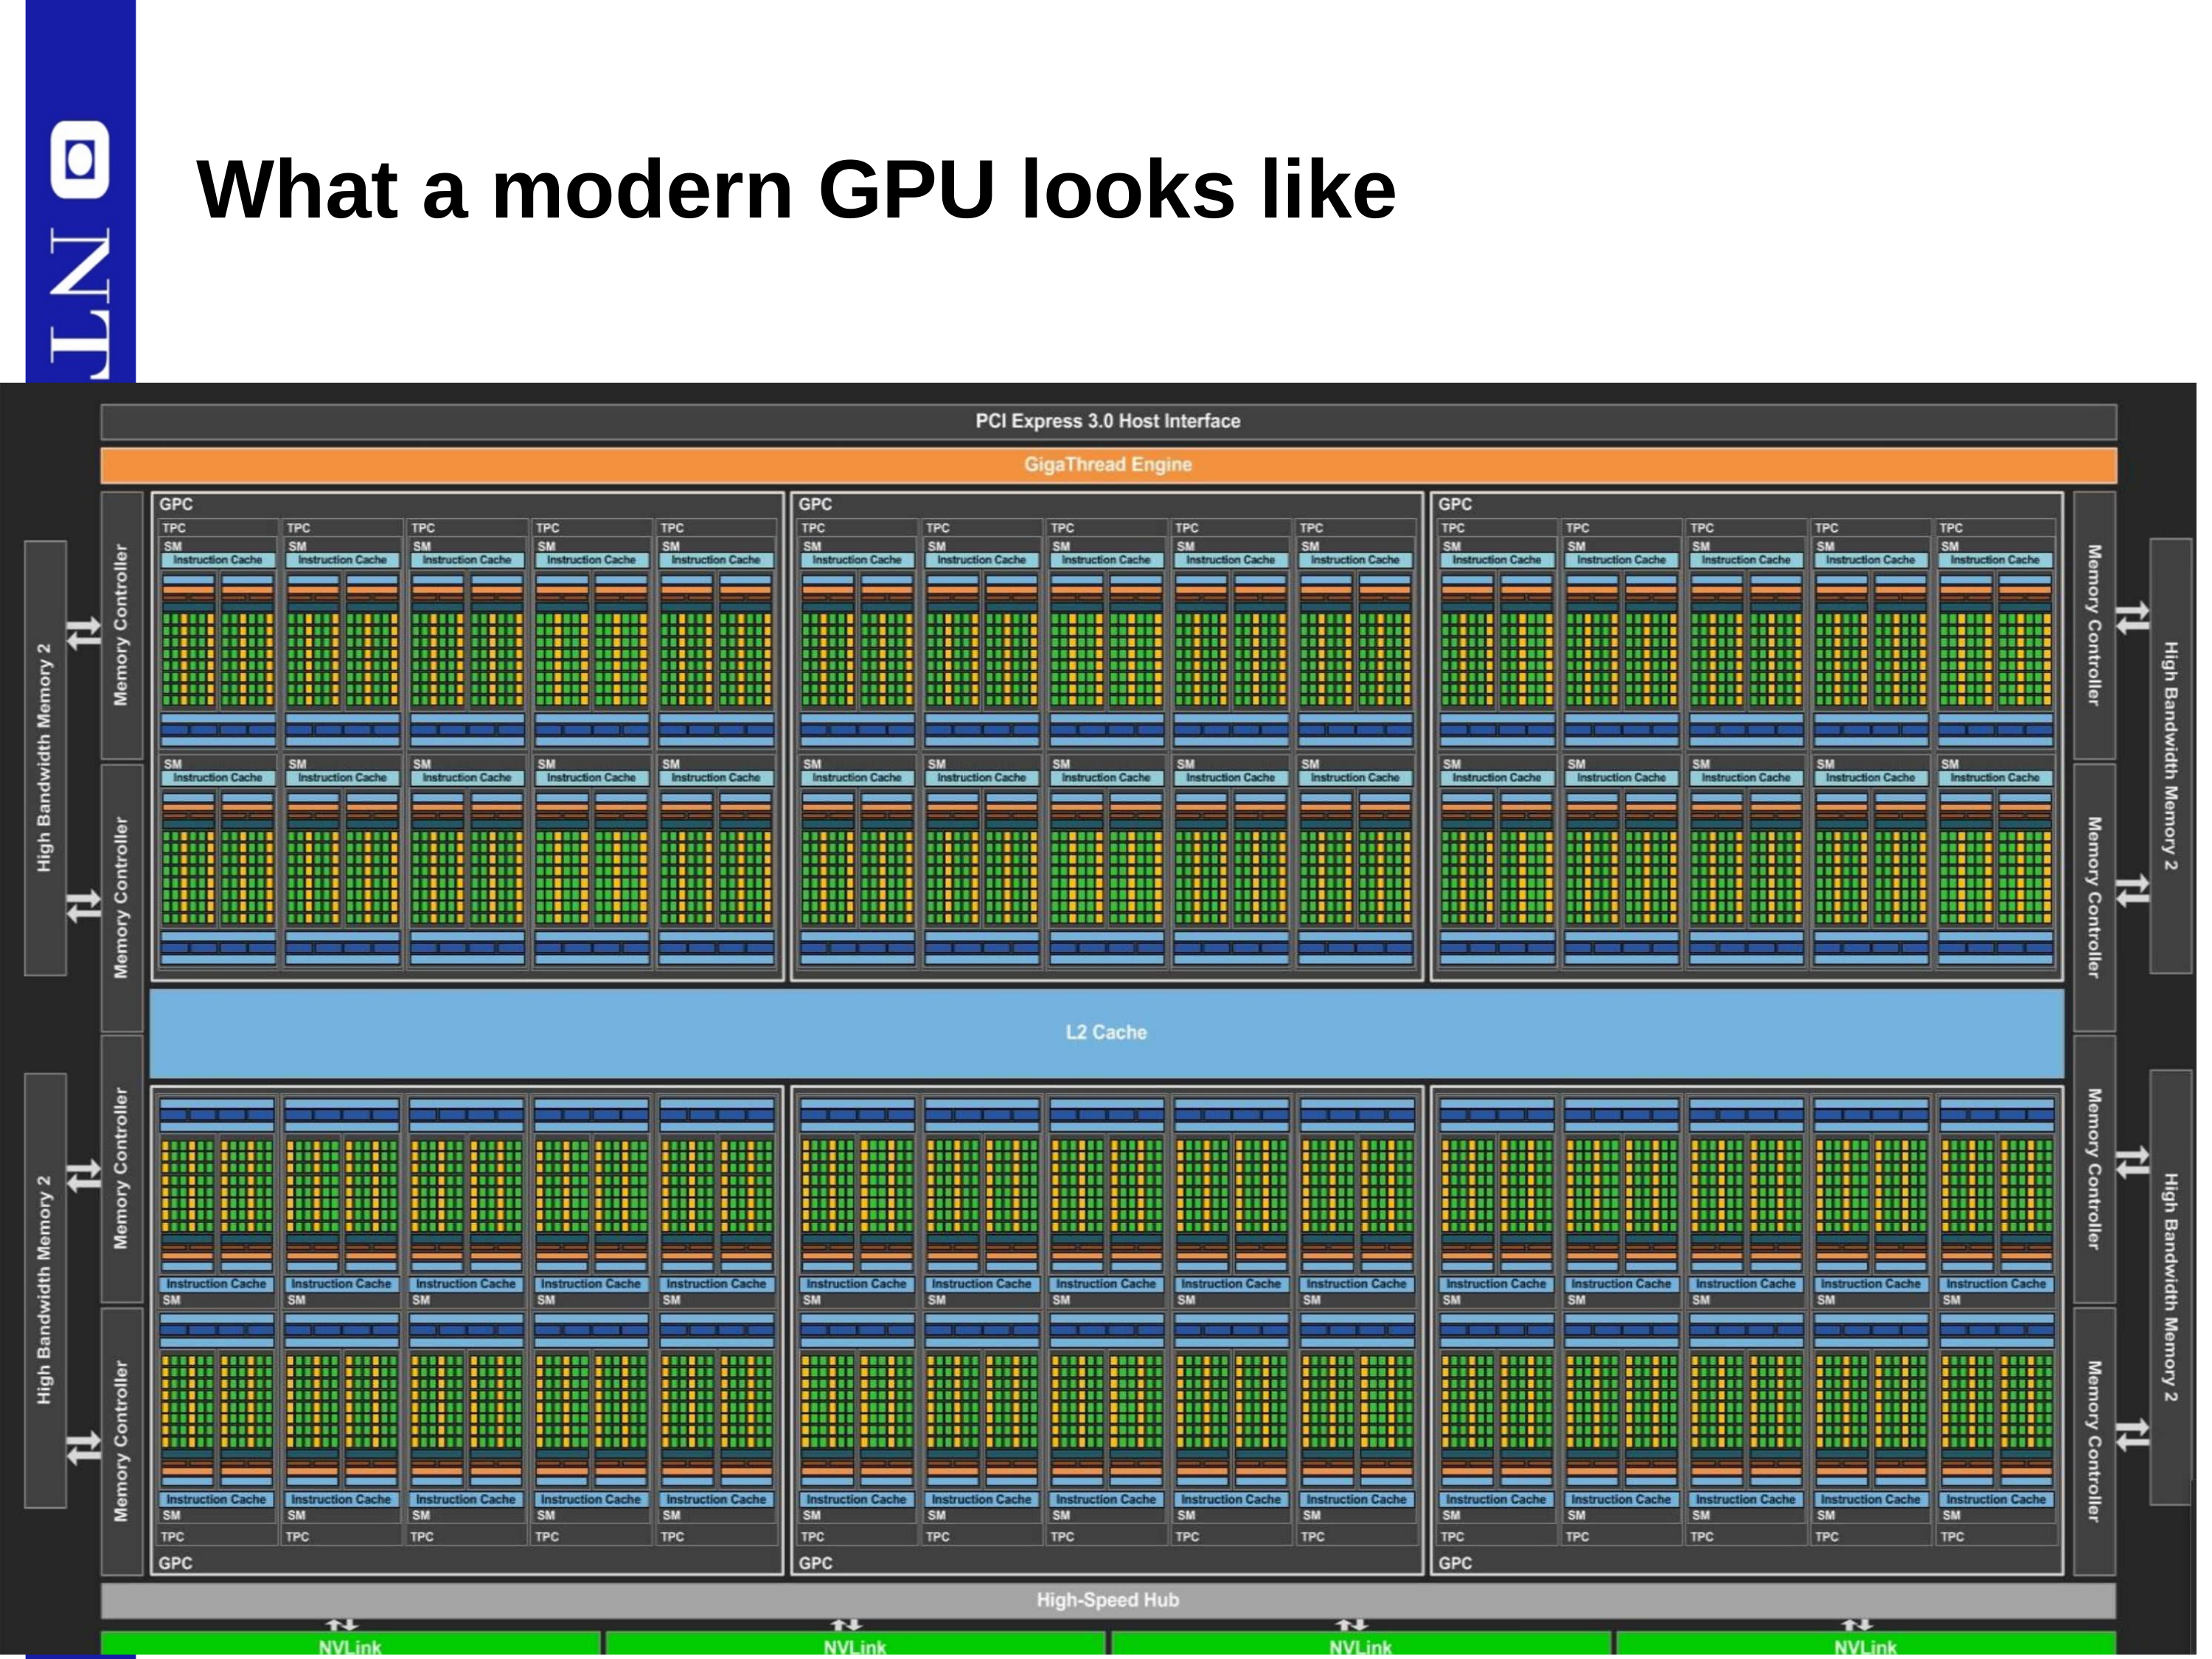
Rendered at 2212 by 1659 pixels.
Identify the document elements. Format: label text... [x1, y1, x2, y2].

picture [25, 1655, 136, 1659]
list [0, 382, 2197, 1655]
picture [25, 0, 136, 382]
title What a modern GPU looks like [184, 7, 2012, 361]
